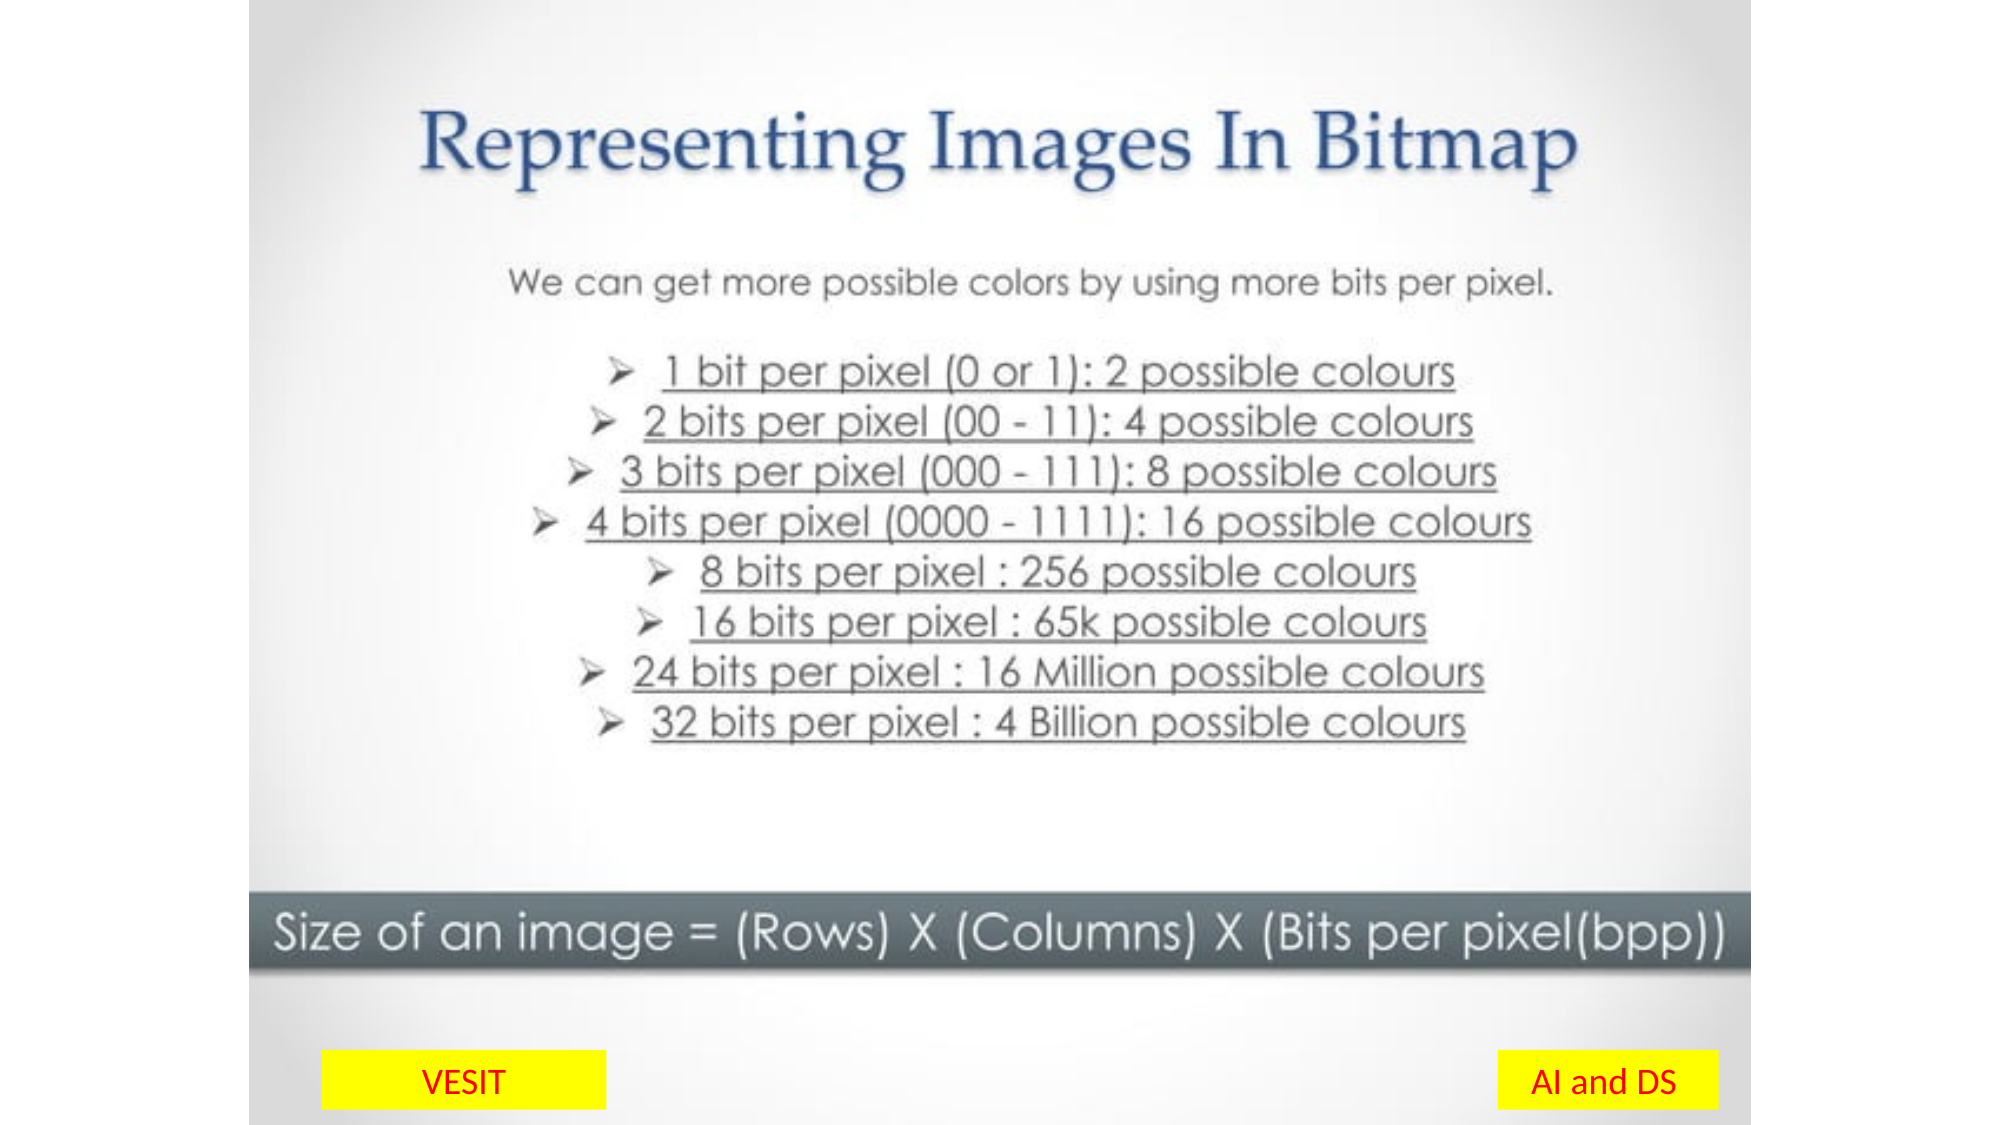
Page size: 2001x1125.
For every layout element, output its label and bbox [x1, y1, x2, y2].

picture [249, 0, 1751, 1125]
